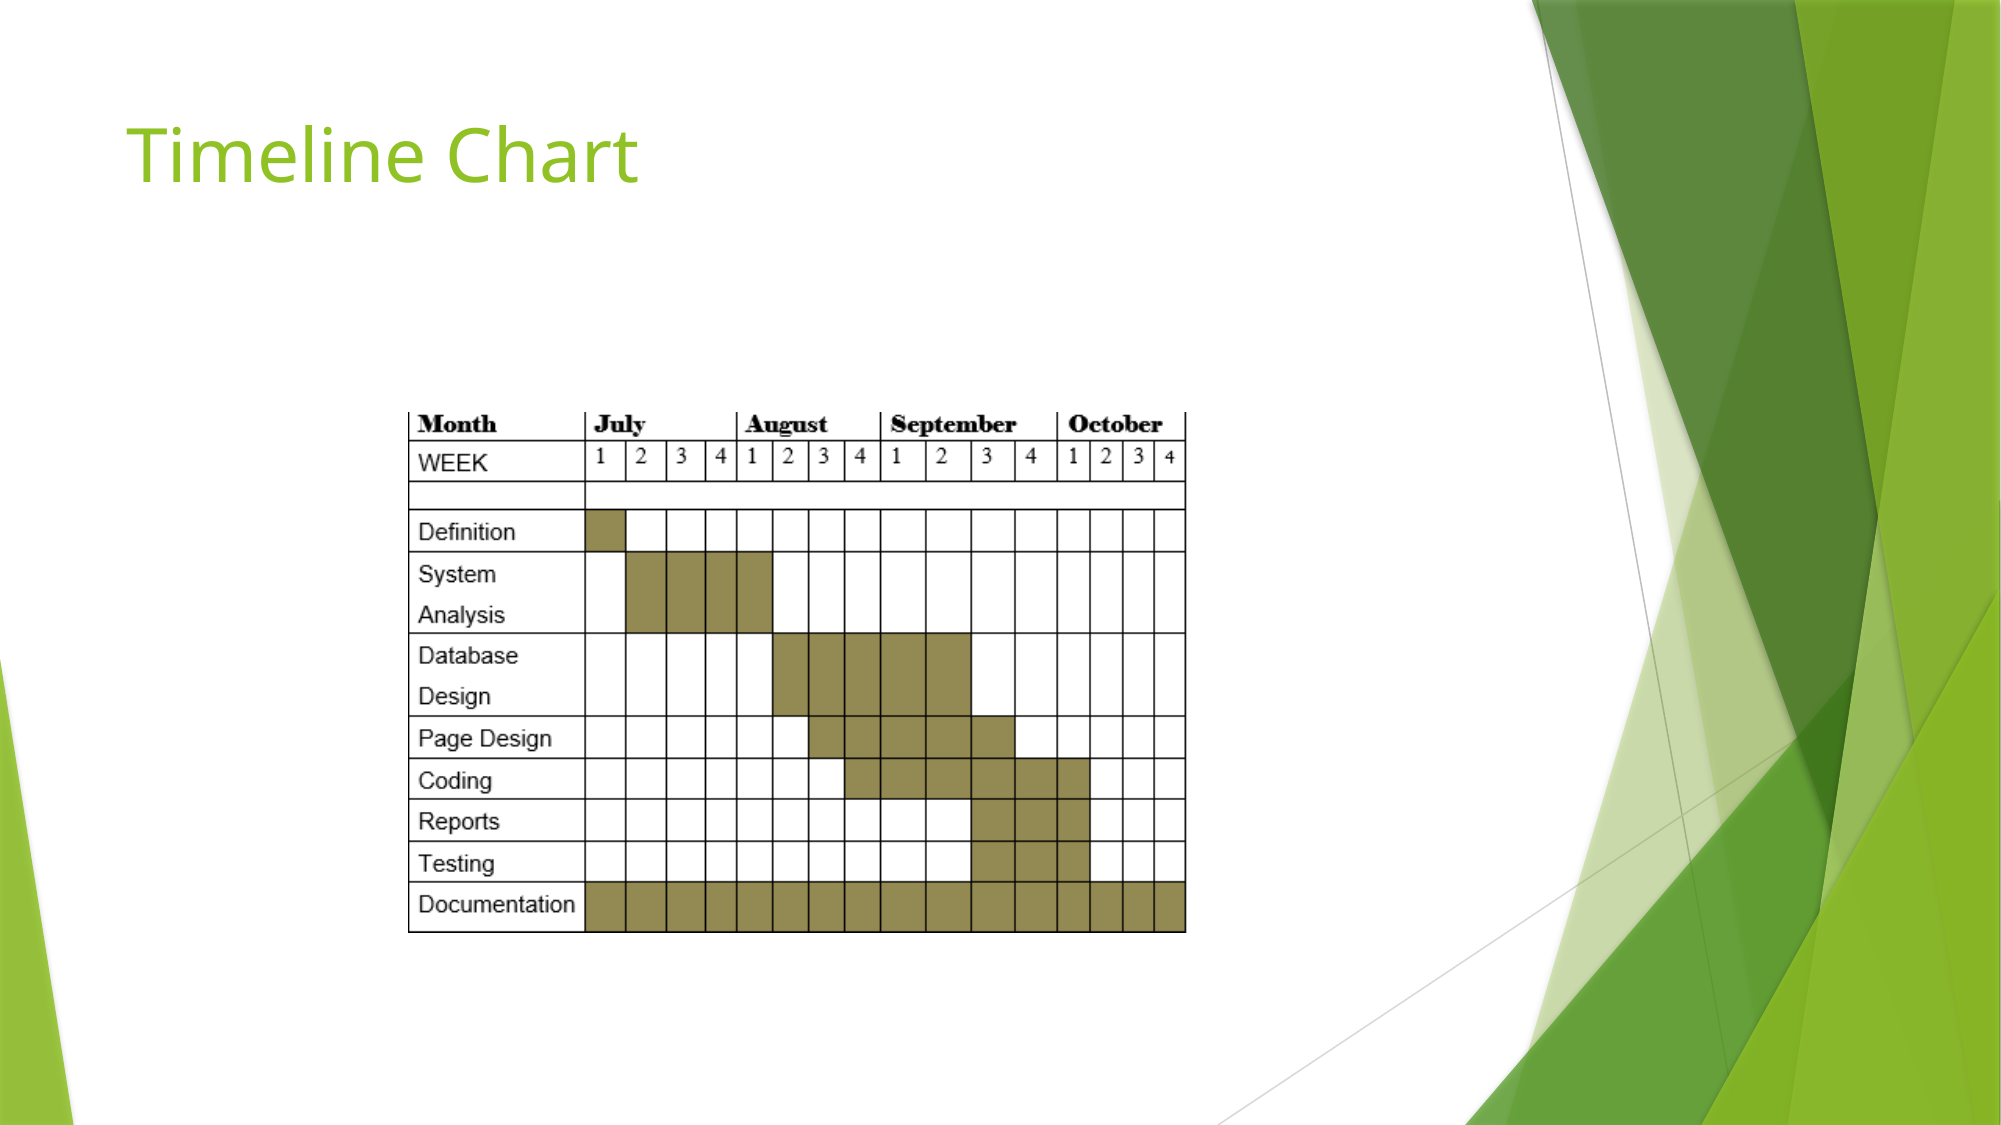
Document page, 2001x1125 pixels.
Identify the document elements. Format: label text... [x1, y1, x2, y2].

title Timeline Chart [111, 99, 1522, 317]
picture [407, 412, 1189, 934]
